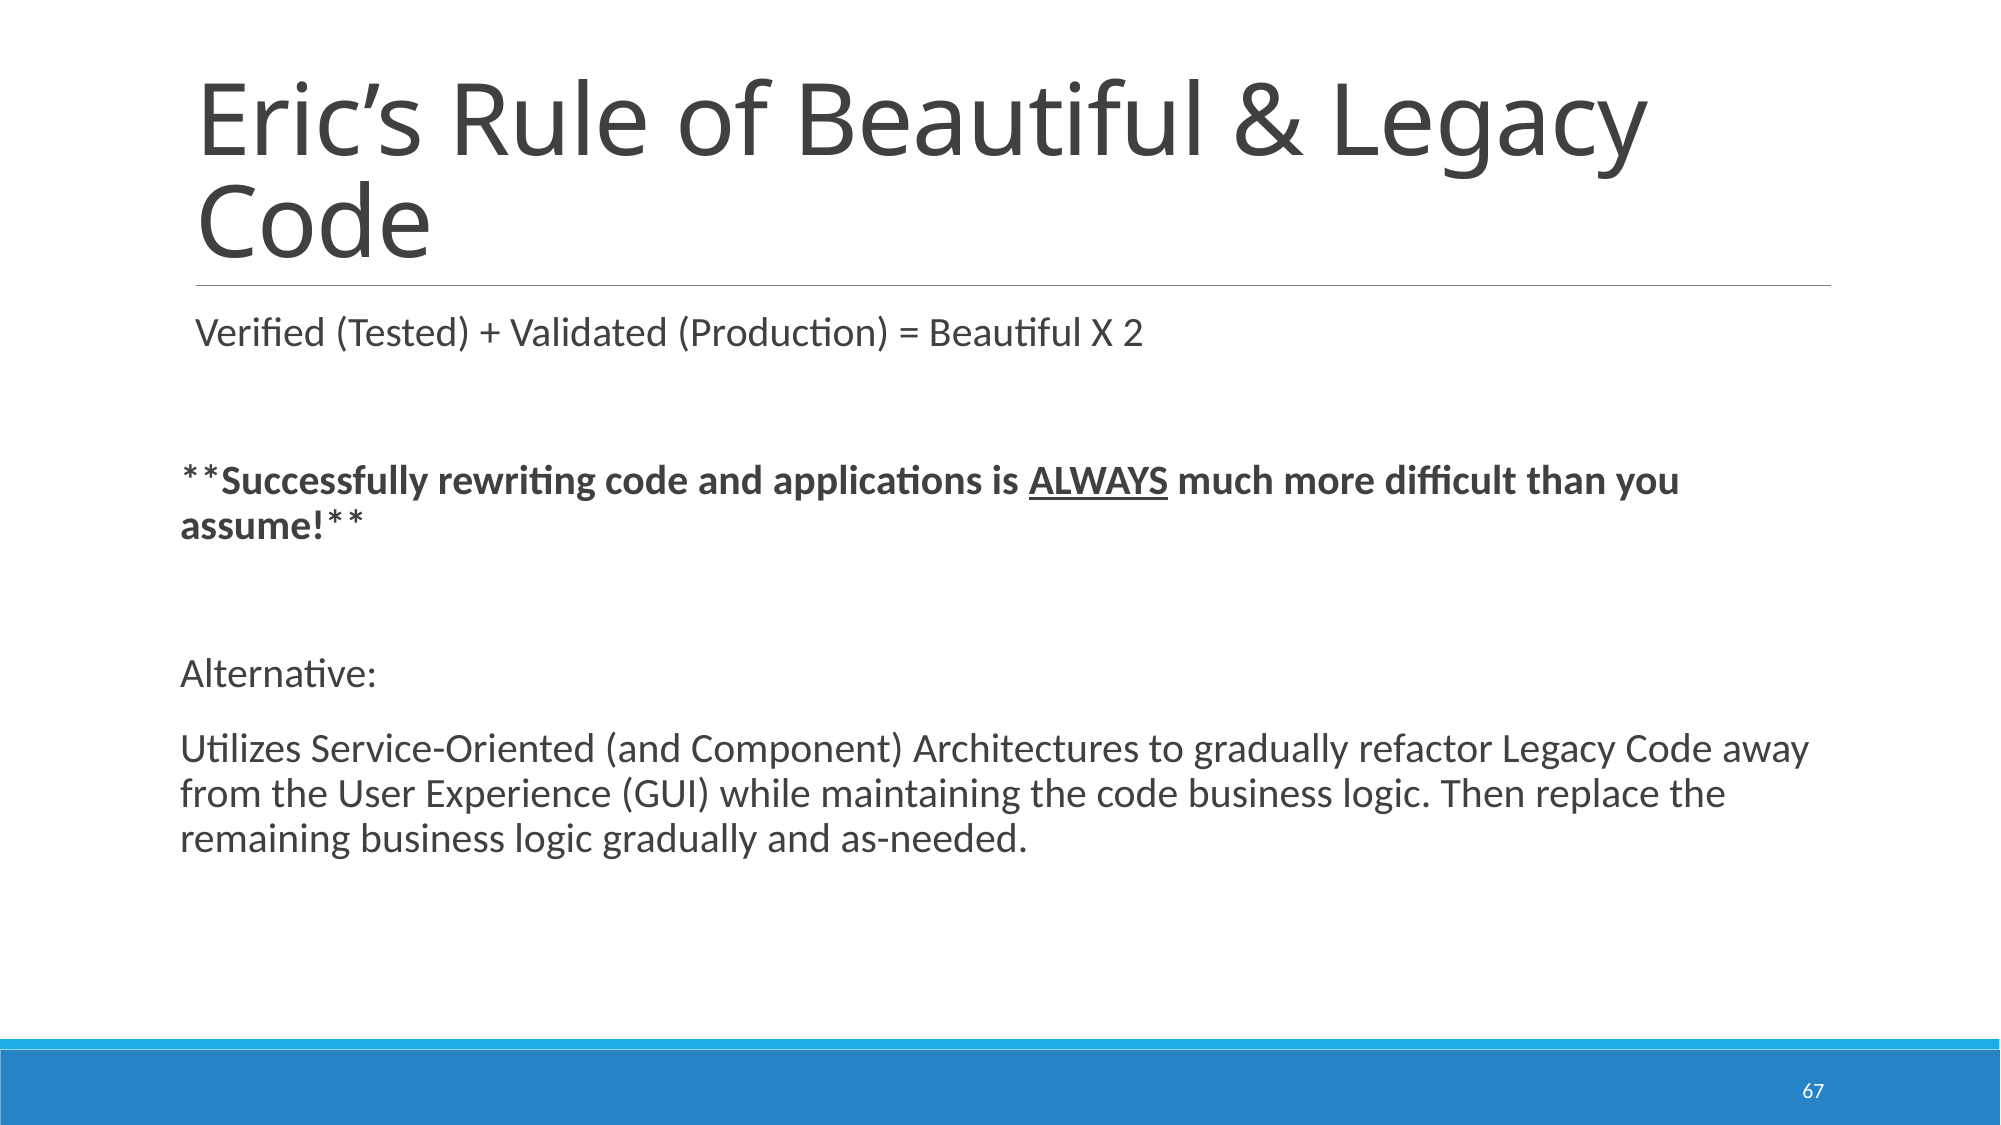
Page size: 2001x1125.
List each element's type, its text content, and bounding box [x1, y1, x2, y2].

list Verified (Tested) + Validated (Production) = Beautiful X 2 **Successfully rewriting code and applications is ALWAYS much more difficult than you assume!** Alternative: Utilizes Service-Oriented (and Component) Architectures to gradually refactor Legacy Code away from the User Experience (GUI) while maintaining the code business logic. Then replace the remaining business logic gradually and as-needed. [180, 302, 1830, 963]
slide_number 67 [1624, 1059, 1840, 1120]
title Eric’s Rule of Beautiful & Legacy Code [180, 47, 1830, 285]
